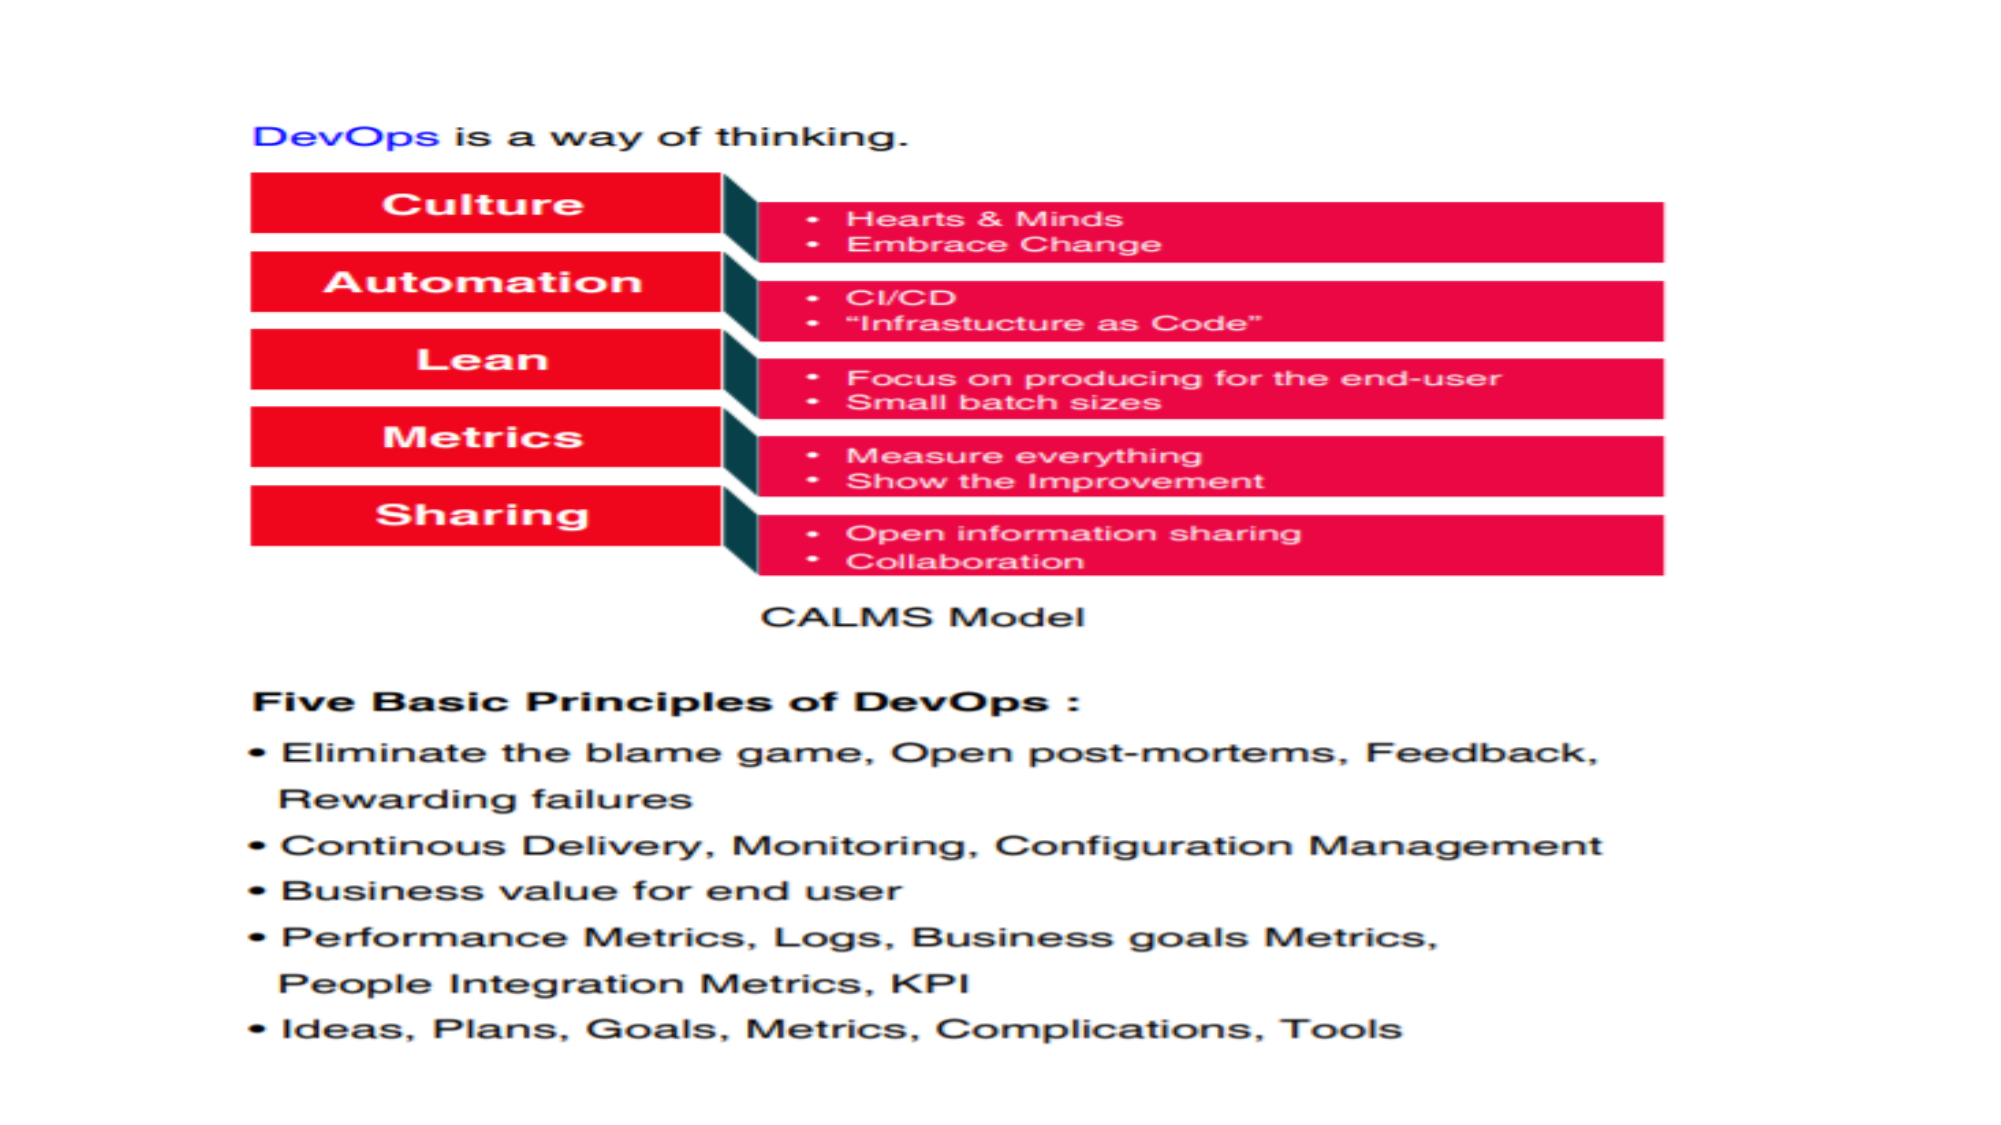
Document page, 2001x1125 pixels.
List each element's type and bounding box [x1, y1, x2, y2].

list [205, 105, 1708, 1063]
